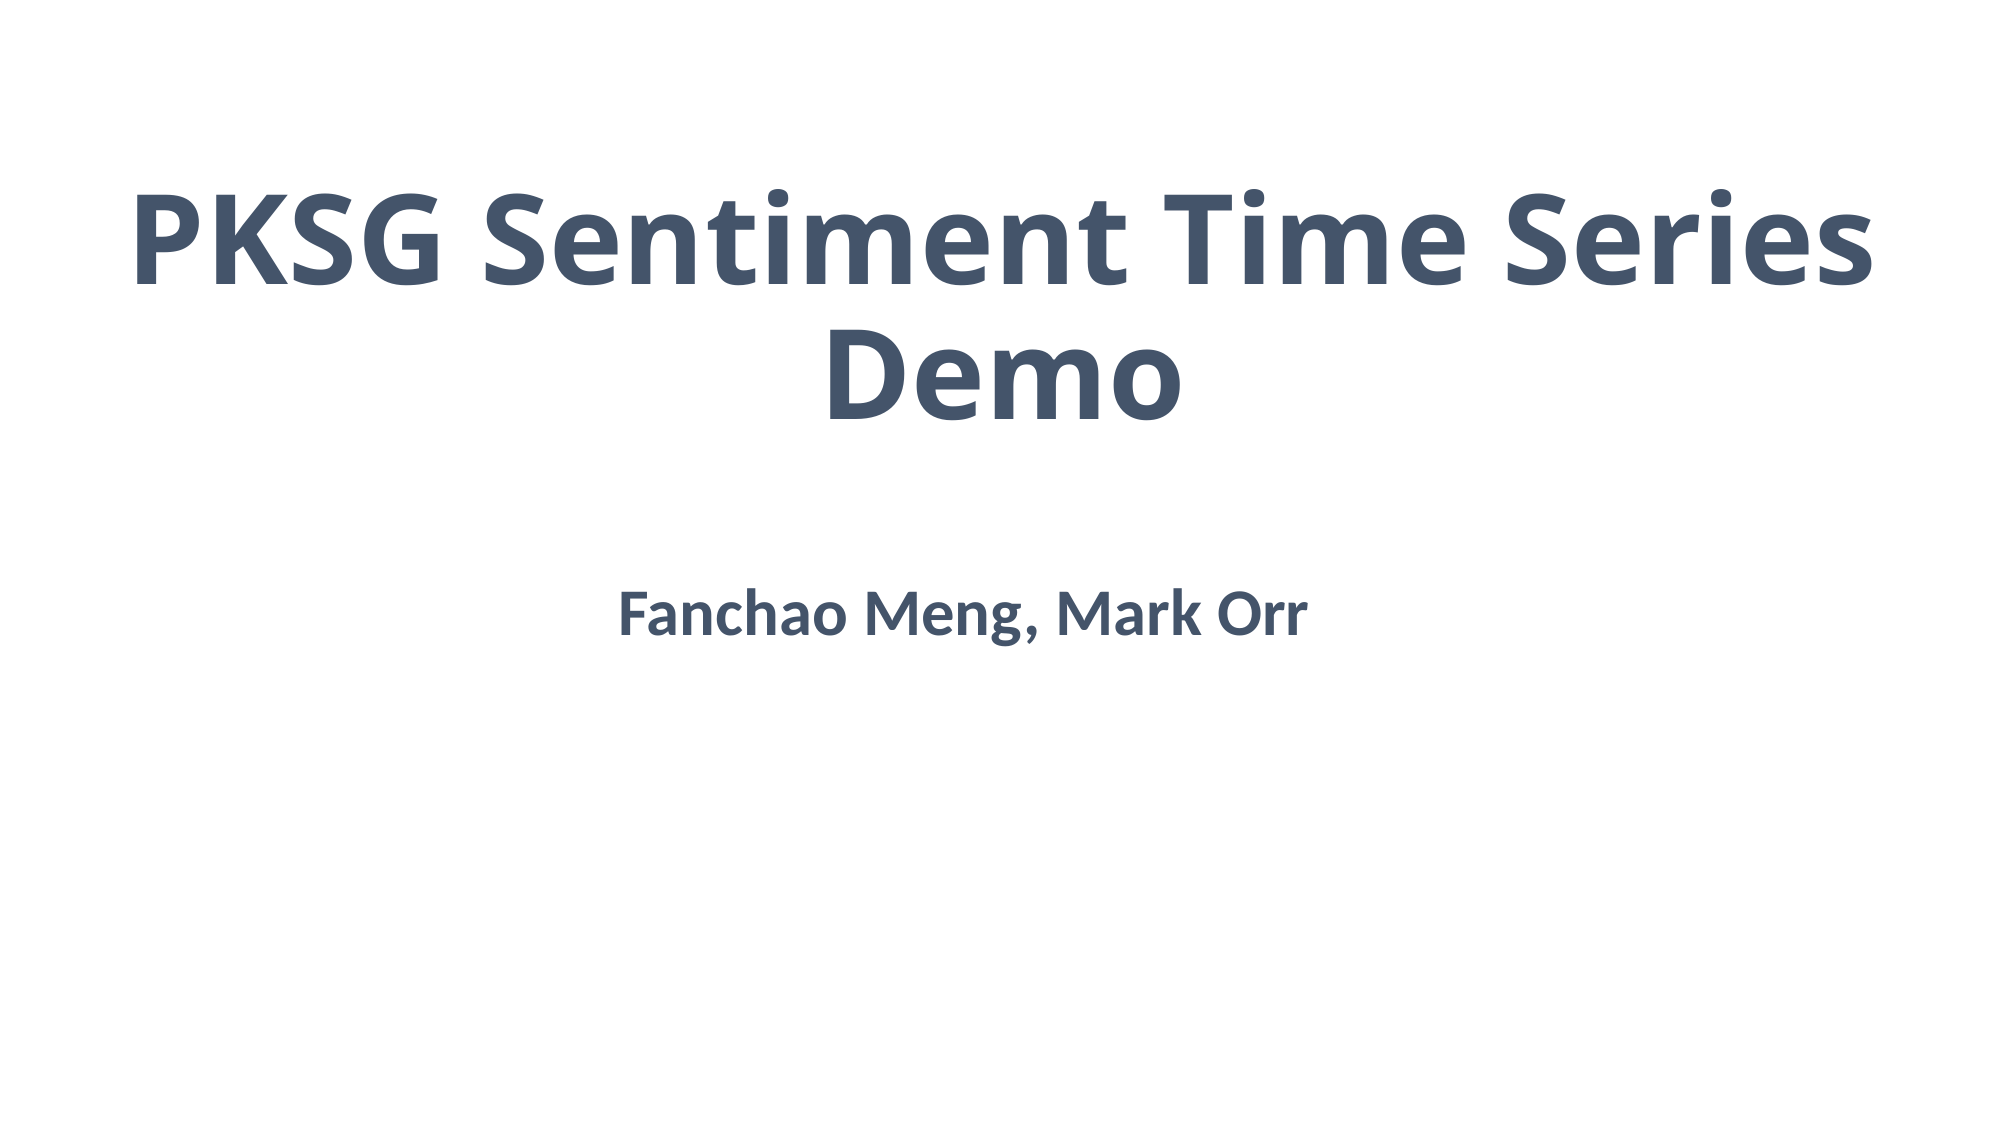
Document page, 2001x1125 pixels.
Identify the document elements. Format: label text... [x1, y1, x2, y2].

text_box Fanchao Meng, Mark Orr [603, 561, 1402, 656]
title PKSG Sentiment Time Series Demo [96, 296, 1909, 454]
